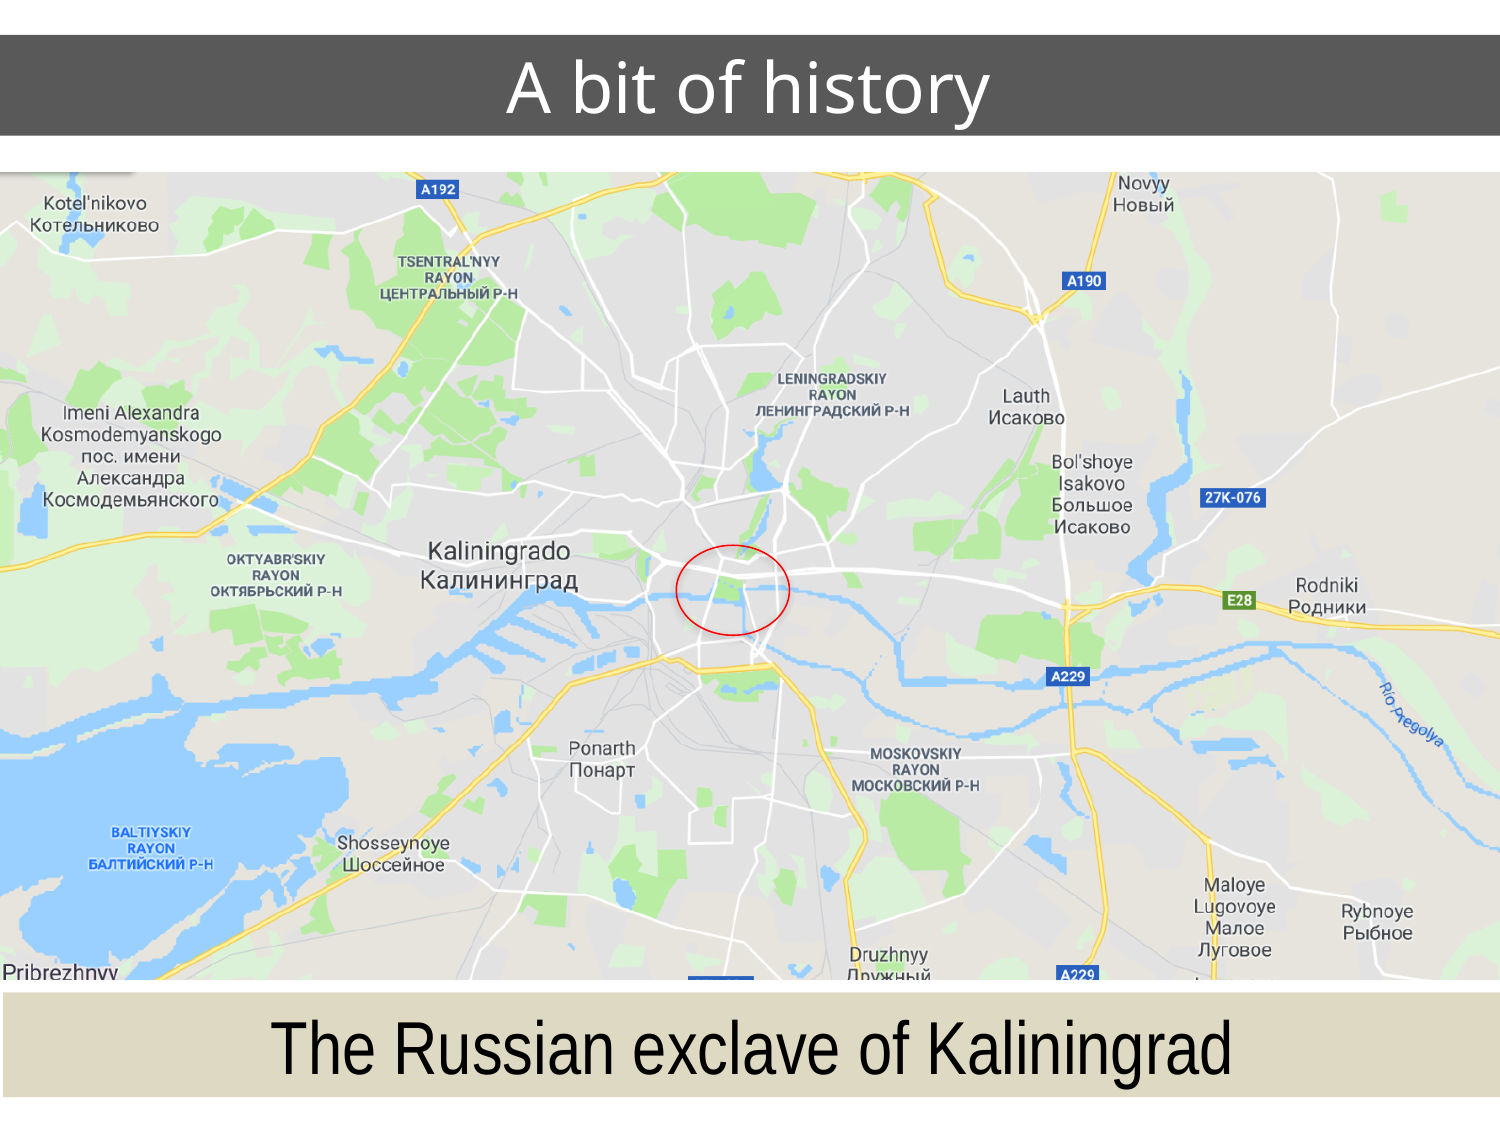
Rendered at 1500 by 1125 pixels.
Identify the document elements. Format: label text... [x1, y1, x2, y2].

picture [0, 172, 1500, 980]
text_box The Russian exclave of Kaliningrad [3, 992, 1500, 1098]
title A bit of history [0, 34, 1500, 136]
